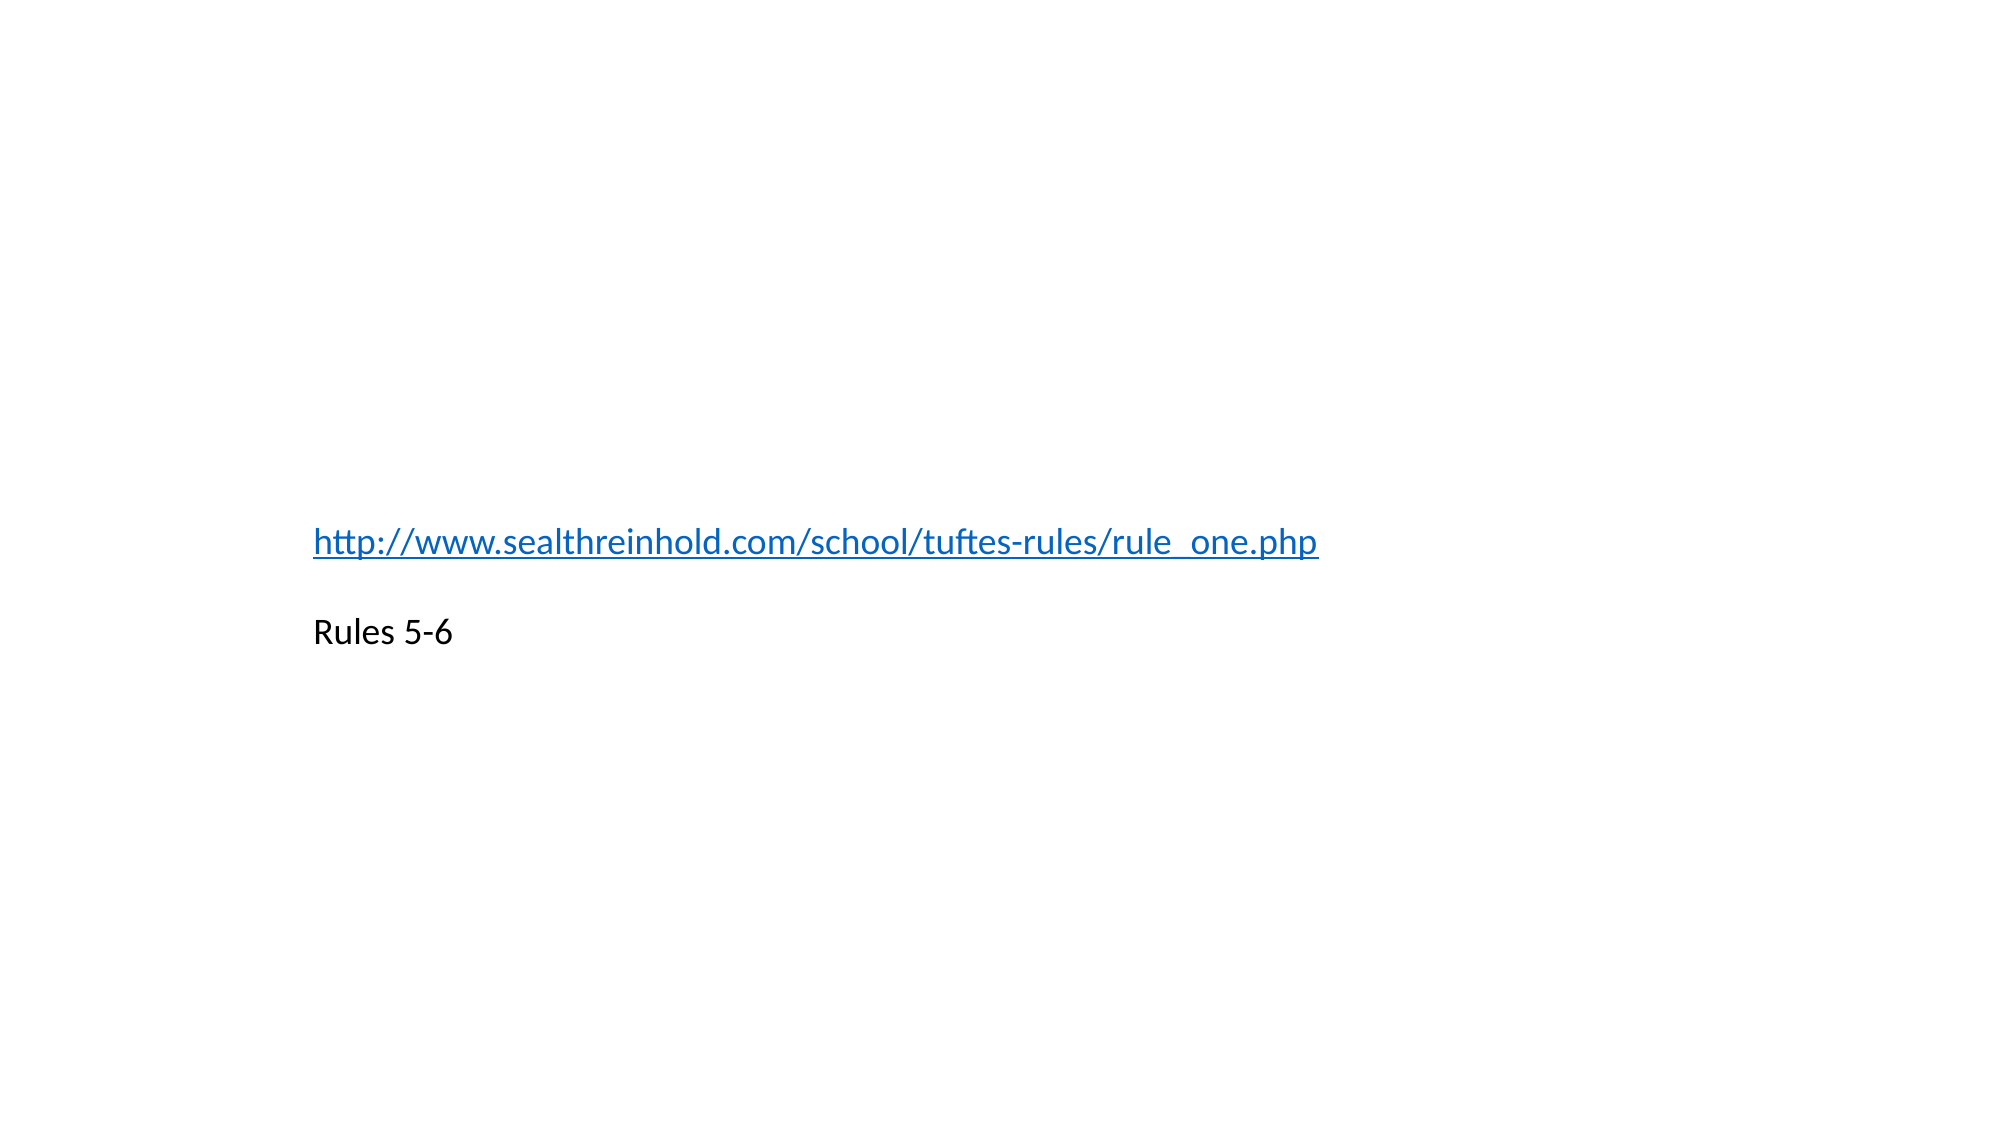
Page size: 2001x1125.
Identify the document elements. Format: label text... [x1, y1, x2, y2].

text_box http://www.sealthreinhold.com/school/tuftes-rules/rule_one.php Rules 5-6 [298, 509, 1675, 660]
